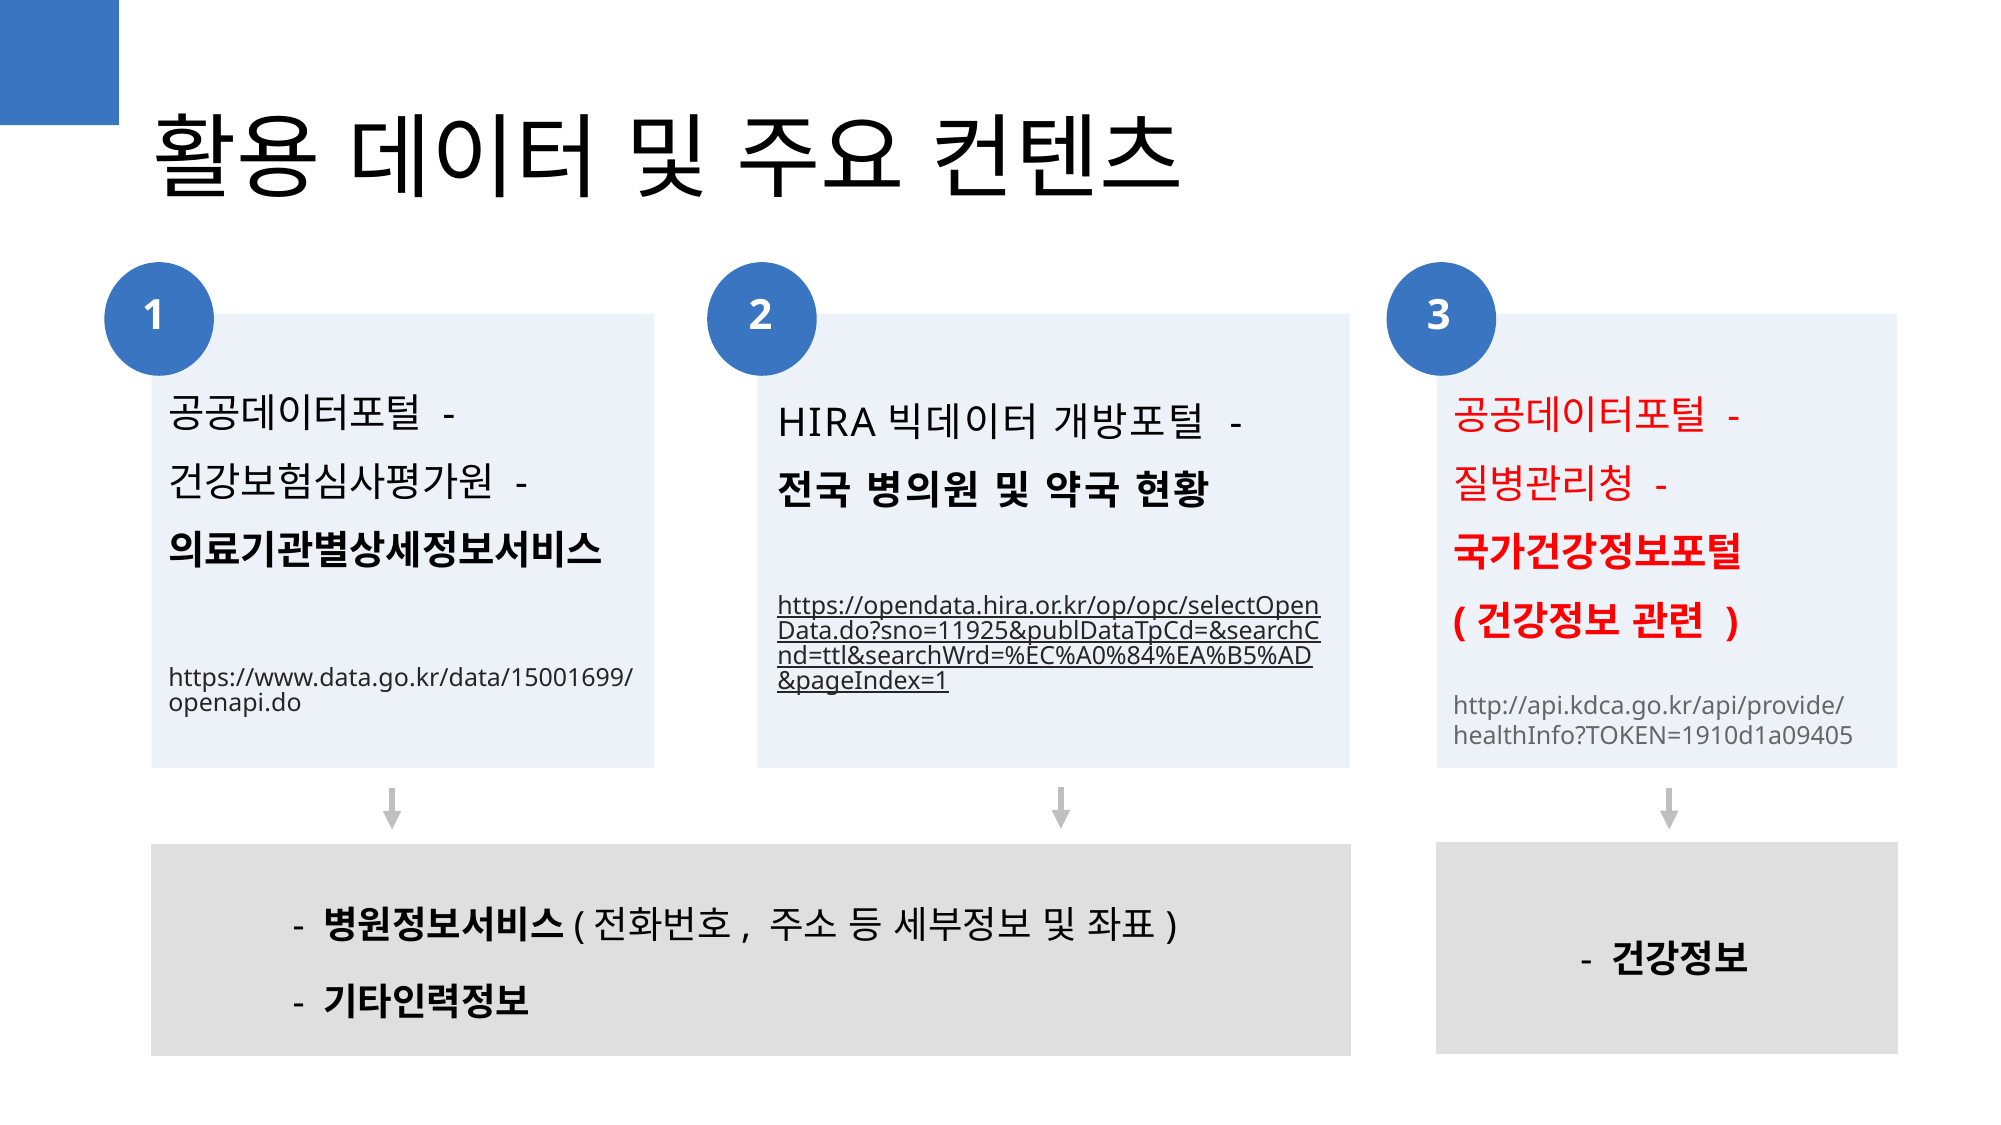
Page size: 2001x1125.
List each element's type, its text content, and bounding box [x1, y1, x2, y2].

text_box HIRA빅데이터 개방포털 - 전국 병의원 및 약국 현황 https://opendata.hira.or.kr/op/opc/selectOpenData.do?sno=11925&publDataTpCd=&searchCnd=ttl&searchWrd=%EC%A0%84%EA%B5%AD&pageIndex=1 [762, 389, 1345, 631]
text_box [706, 261, 818, 377]
text_box [756, 312, 1351, 769]
text_box - 병원정보서비스(전화번호, 주소 등 세부정보 및 좌표) - 기타인력정보 [202, 870, 1347, 1031]
text_box 공공데이터포털 - 건강보험심사평가원 - 의료기관별상세정보서비스 https://www.data.go.kr/data/15001699/openapi.do [153, 380, 650, 703]
text_box 1 [122, 280, 186, 346]
text_box [103, 261, 215, 377]
text_box 3 [1407, 280, 1471, 346]
text_box [1385, 261, 1498, 377]
text_box 2 [728, 280, 792, 346]
text_box 활용 데이터 및 주요 컨텐츠 [137, 52, 1863, 270]
text_box [0, 0, 120, 126]
text_box [1436, 312, 1898, 769]
text_box [150, 312, 655, 769]
text_box 공공데이터포털 - 질병관리청 - 국가건강정보포털 (건강정보 관련 ) http://api.kdca.go.kr/api/provide/healthInfo?TOKEN=1910d1a09405 [1438, 383, 1893, 758]
text_box [1436, 842, 1898, 1054]
text_box [151, 844, 1351, 1056]
text_box - 건강정보 [1490, 905, 1840, 988]
